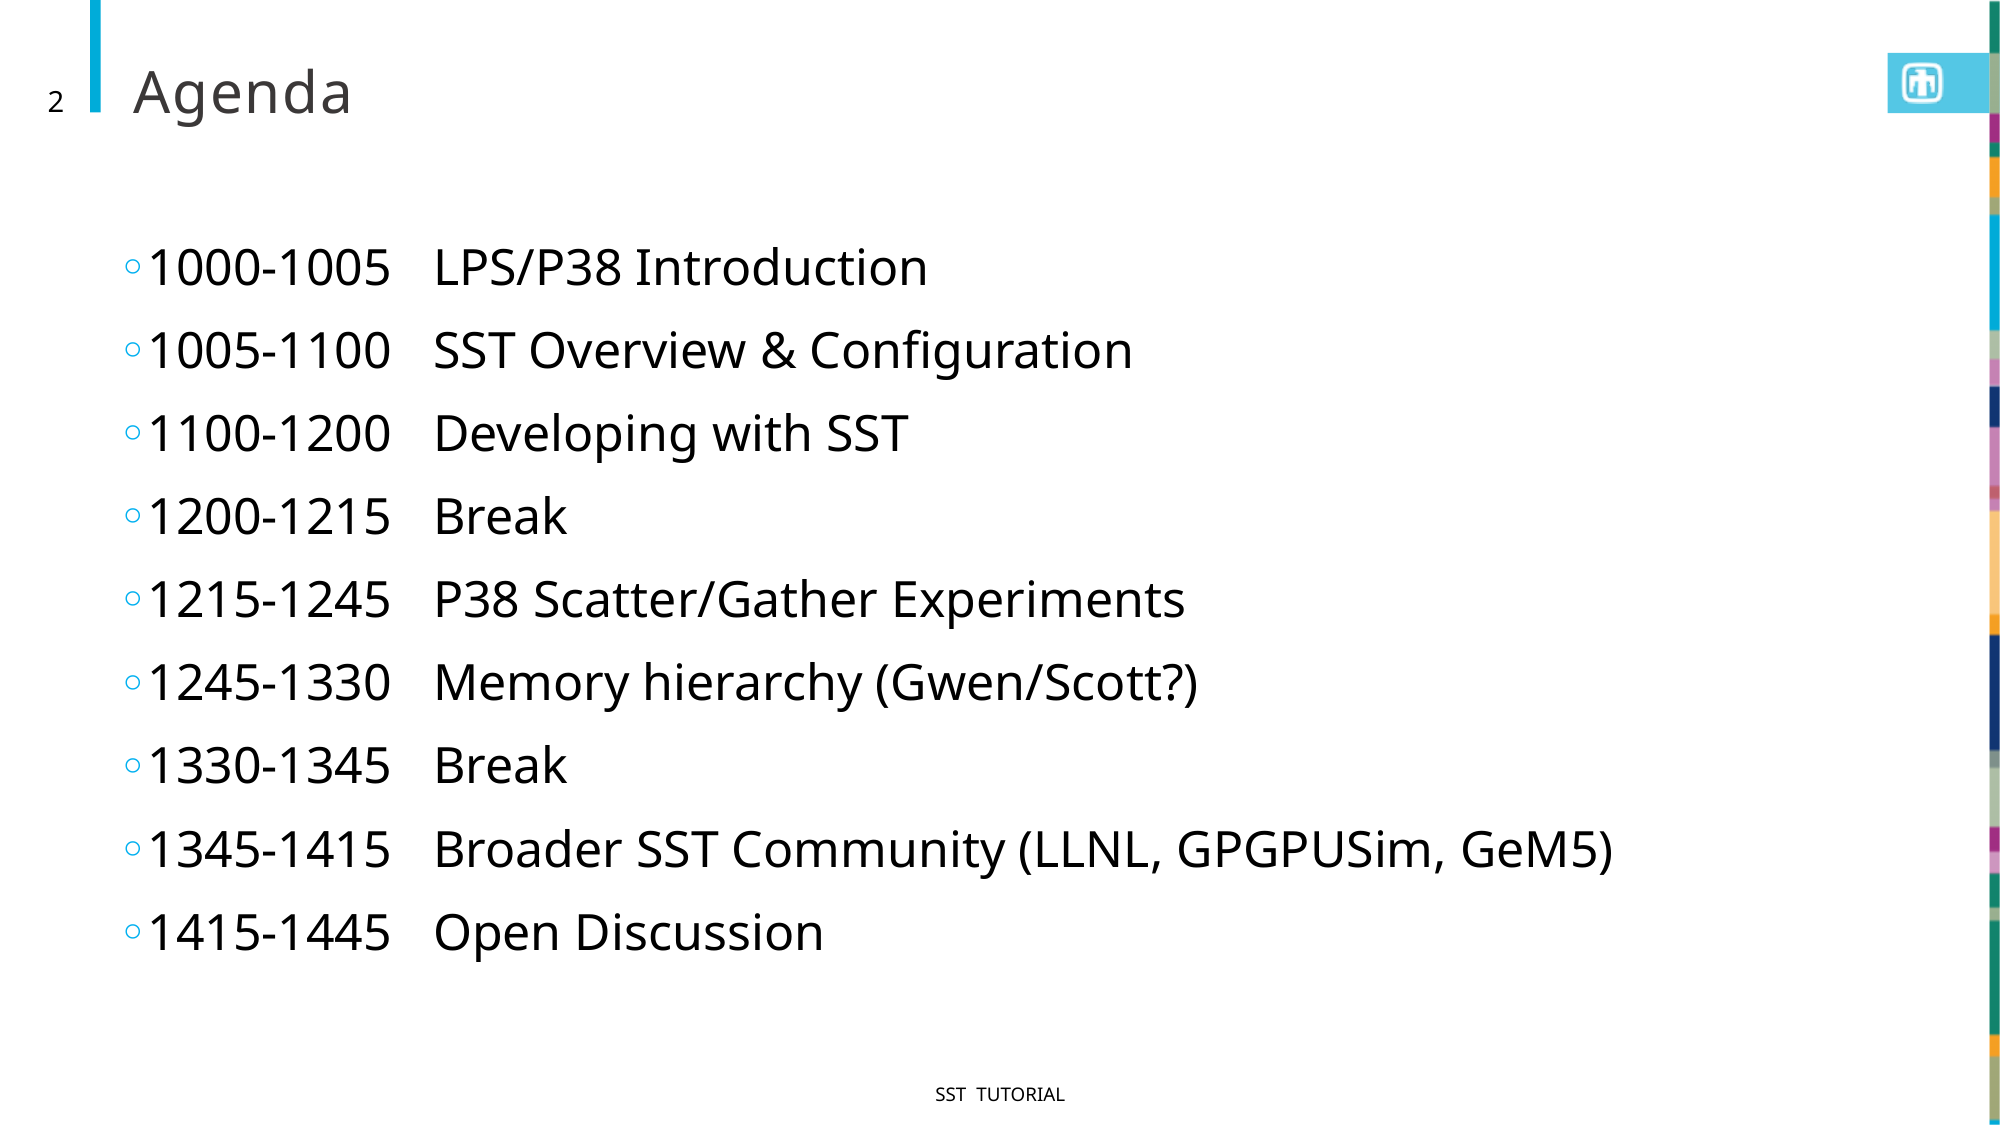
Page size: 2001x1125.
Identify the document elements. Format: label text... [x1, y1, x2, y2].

picture [1990, 1, 1999, 215]
footer SST Tutorial [604, 1063, 1396, 1124]
slide_number 2 [10, 73, 80, 133]
title Agenda [118, 39, 1769, 133]
list 1000-1005 LPS/P38 Introduction 1005-1100 SST Overview & Configuration 1100-1200 Developing with SST 1200-1215 Break 1215-1245 P38 Scatter/Gather Experiments 1245-1330 Memory hierarchy (Gwen/Scott?) 1330-1345 Break 1345-1415 Broader SST Community (LLNL, GPGPUSim, GeM5) 1415-1445 Open Discussion [118, 234, 1888, 1000]
picture [1901, 62, 1944, 104]
picture [1990, 330, 1999, 1120]
